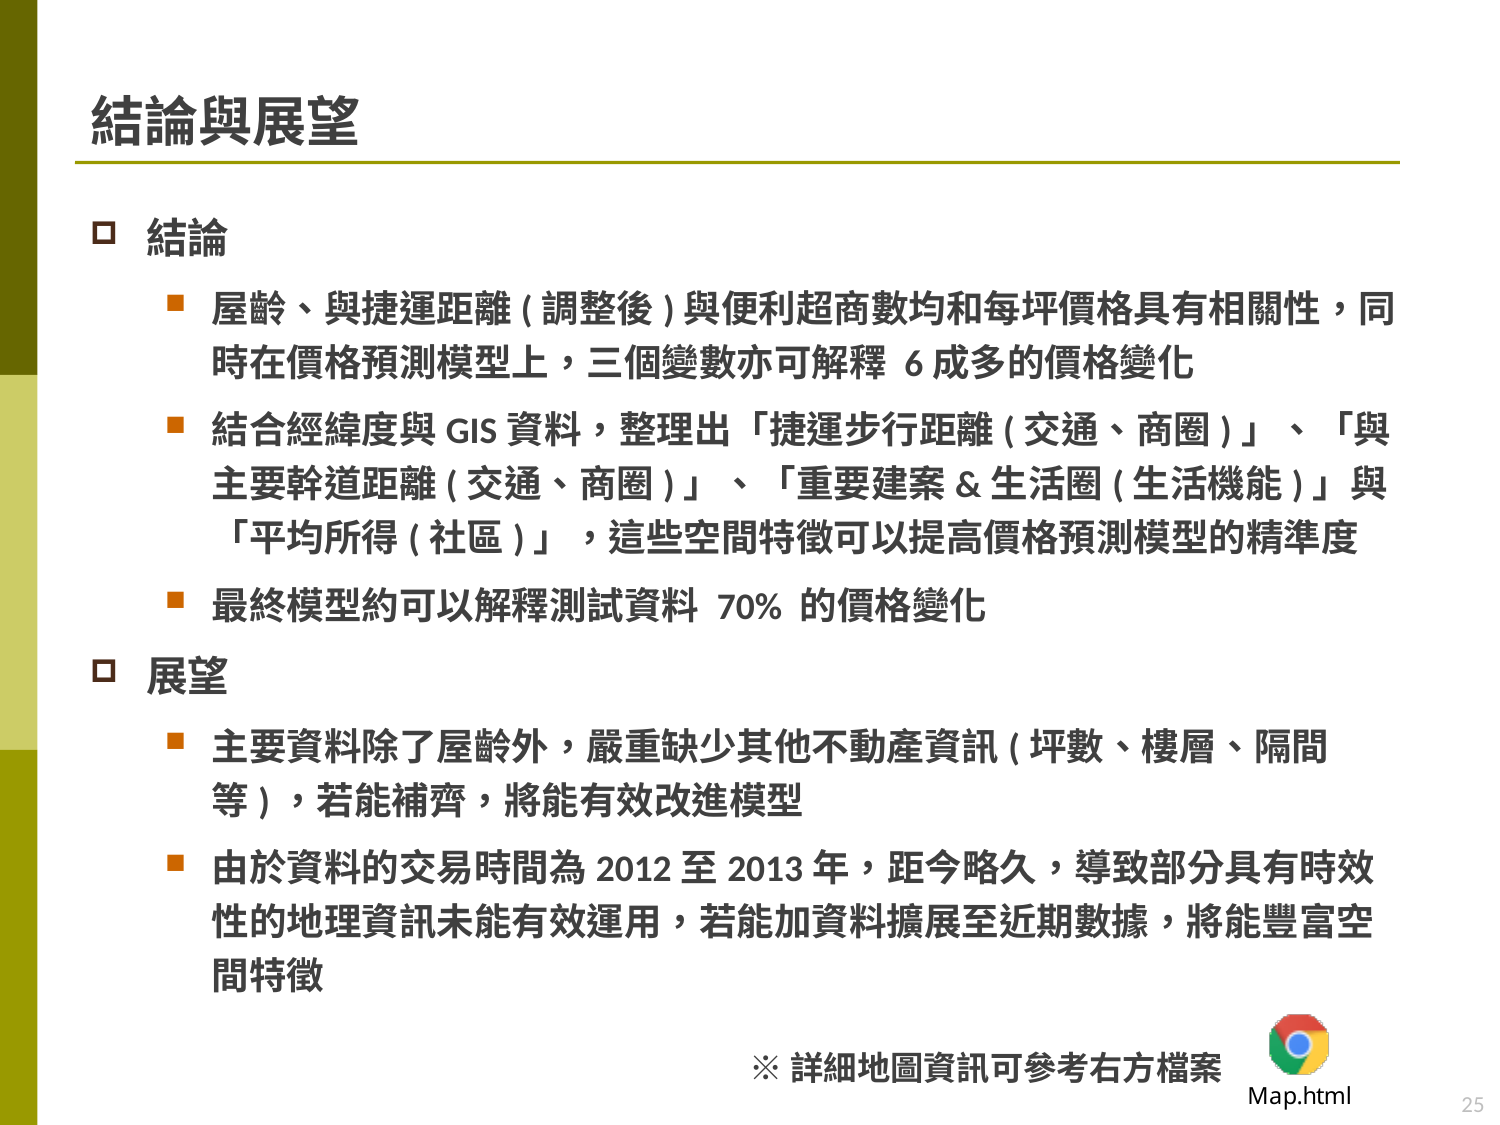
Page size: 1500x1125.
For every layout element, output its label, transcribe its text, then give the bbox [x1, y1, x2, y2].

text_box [1230, 1013, 1367, 1119]
list 結論 屋齡、與捷運距離(調整後)與便利超商數均和每坪價格具有相關性，同時在價格預測模型上，三個變數亦可解釋 6成多的價格變化 結合經緯度與GIS資料，整理出「捷運步行距離(交通、商圈)」、「與主要幹道距離(交通、商圈)」、「重要建案&生活圈(生活機能)」與「平均所得(社區)」，這些空間特徵可以提高價格預測模型的精準度 最終模型約可以解釋測試資料 70% 的價格變化 展望 主要資料除了屋齡外，嚴重缺少其他不動產資訊(坪數、樓層、隔間等)，若能補齊，將能有效改進模型 由於資料的交易時間為2012至2013年，距今略久，導致部分具有時效性的地理資訊未能有效運用，若能加資料擴展至近期數據，將能豐富空間特徵 [74, 194, 1426, 1051]
title 結論與展望 [74, 60, 1426, 160]
slide_number 25 [1400, 1082, 1500, 1125]
text_box ※詳細地圖資訊可參考右方檔案 [734, 1031, 1224, 1101]
